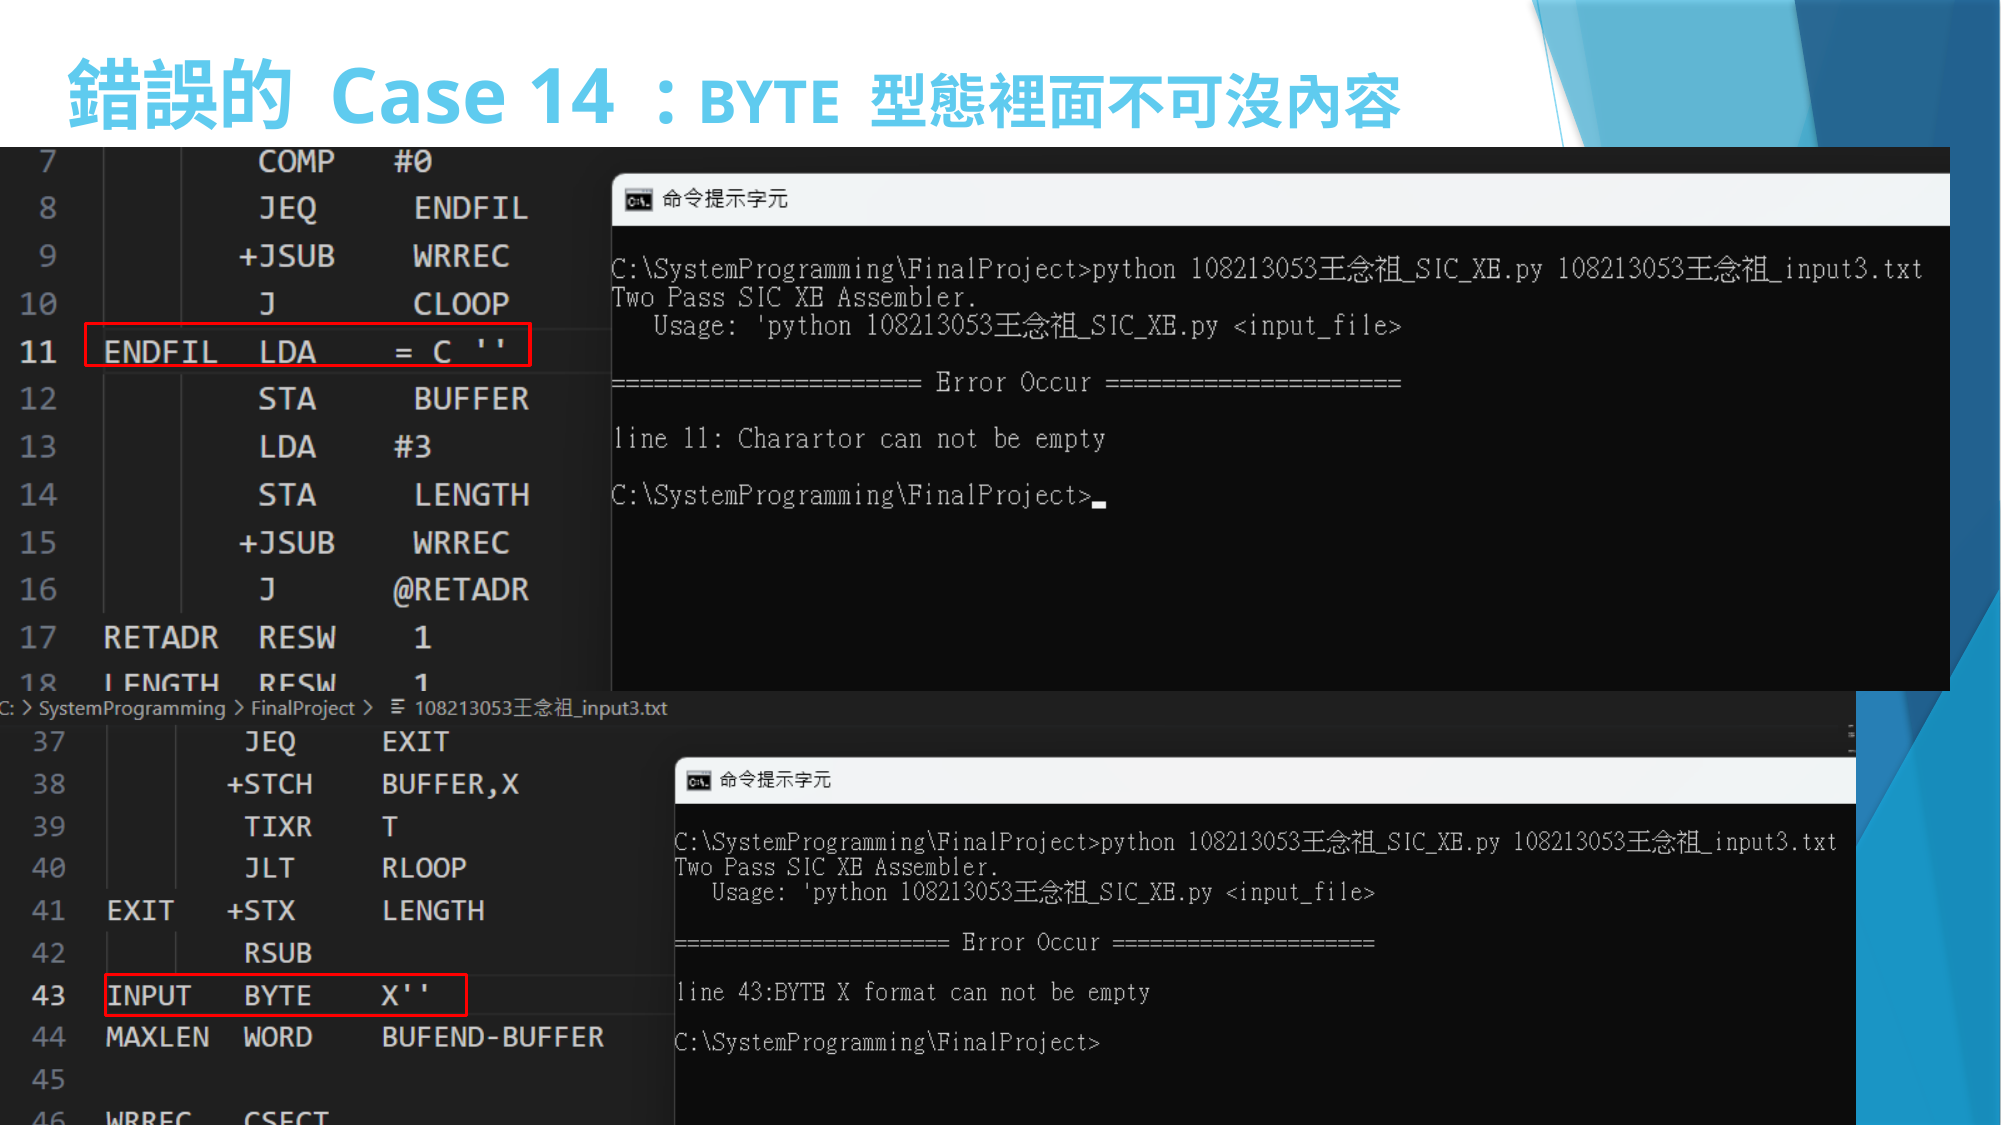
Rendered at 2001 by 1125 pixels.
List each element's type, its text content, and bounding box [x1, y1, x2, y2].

picture [0, 146, 1951, 1125]
title 錯誤的 Case 14 : BYTE 型態裡面不可沒內容 [50, 39, 1463, 145]
